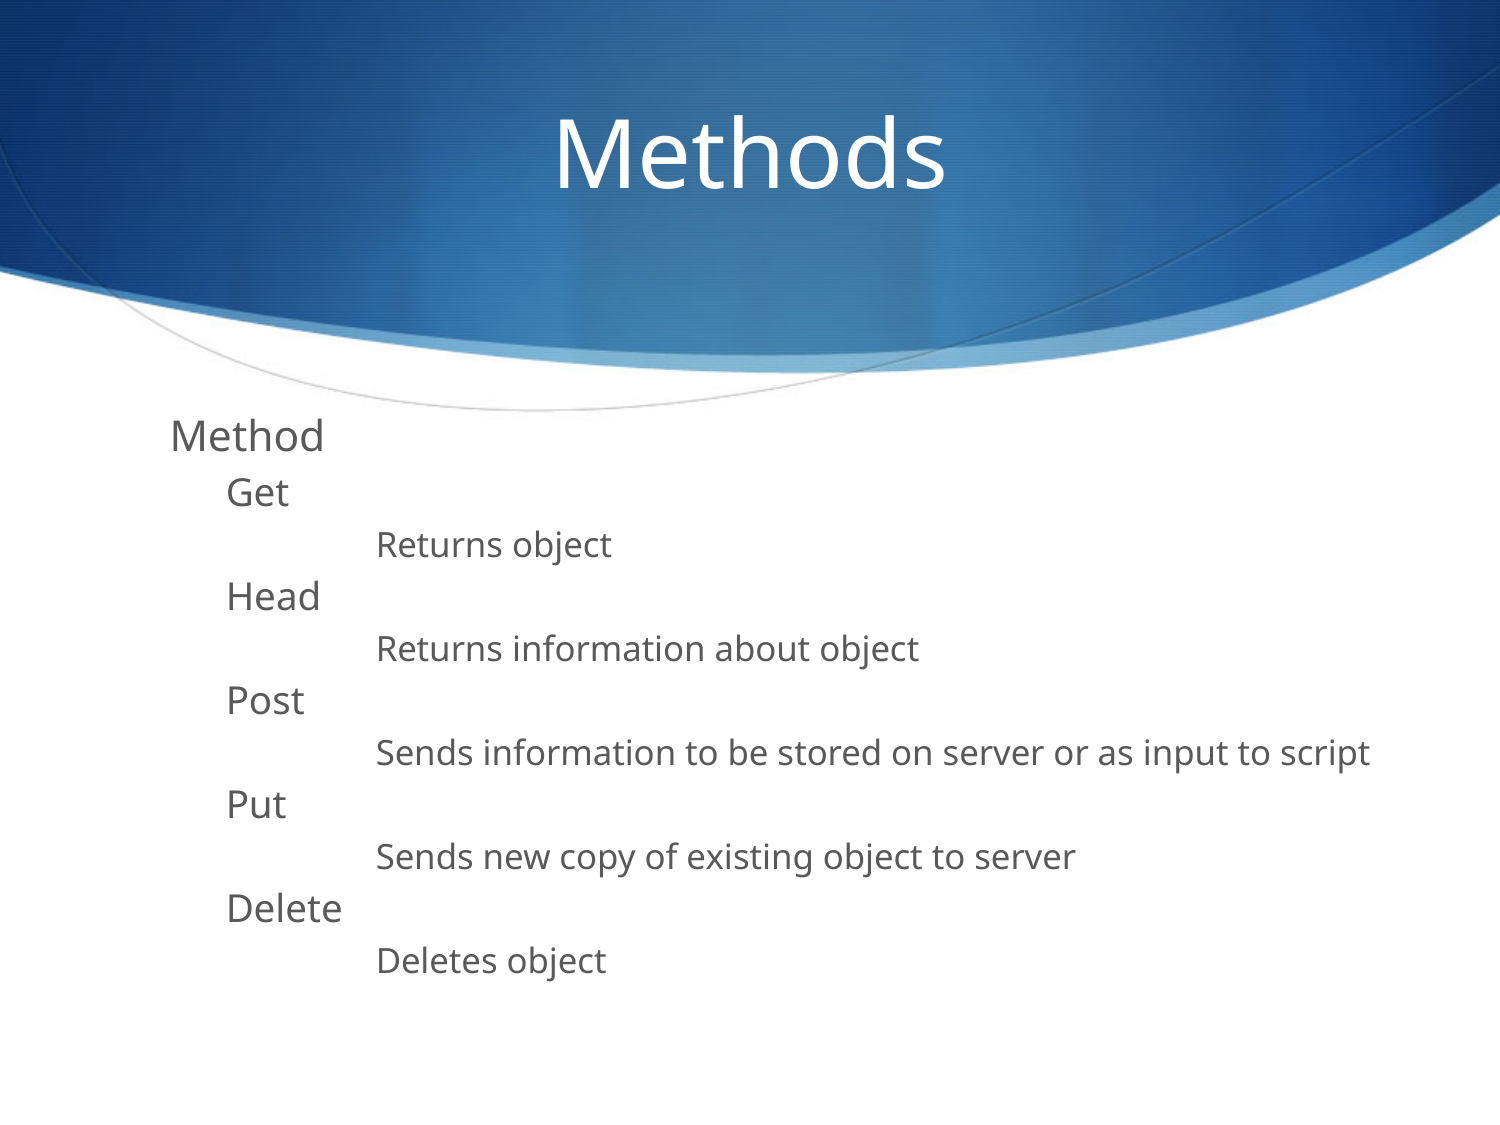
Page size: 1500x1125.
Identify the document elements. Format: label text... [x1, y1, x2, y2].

picture [0, 0, 1500, 1125]
text_box Method Get Returns object Head Returns information about object Post Sends information to be stored on server or as input to script Put Sends new copy of existing object to server Delete Deletes object [98, 407, 1450, 1031]
text_box Methods [75, 56, 1425, 244]
